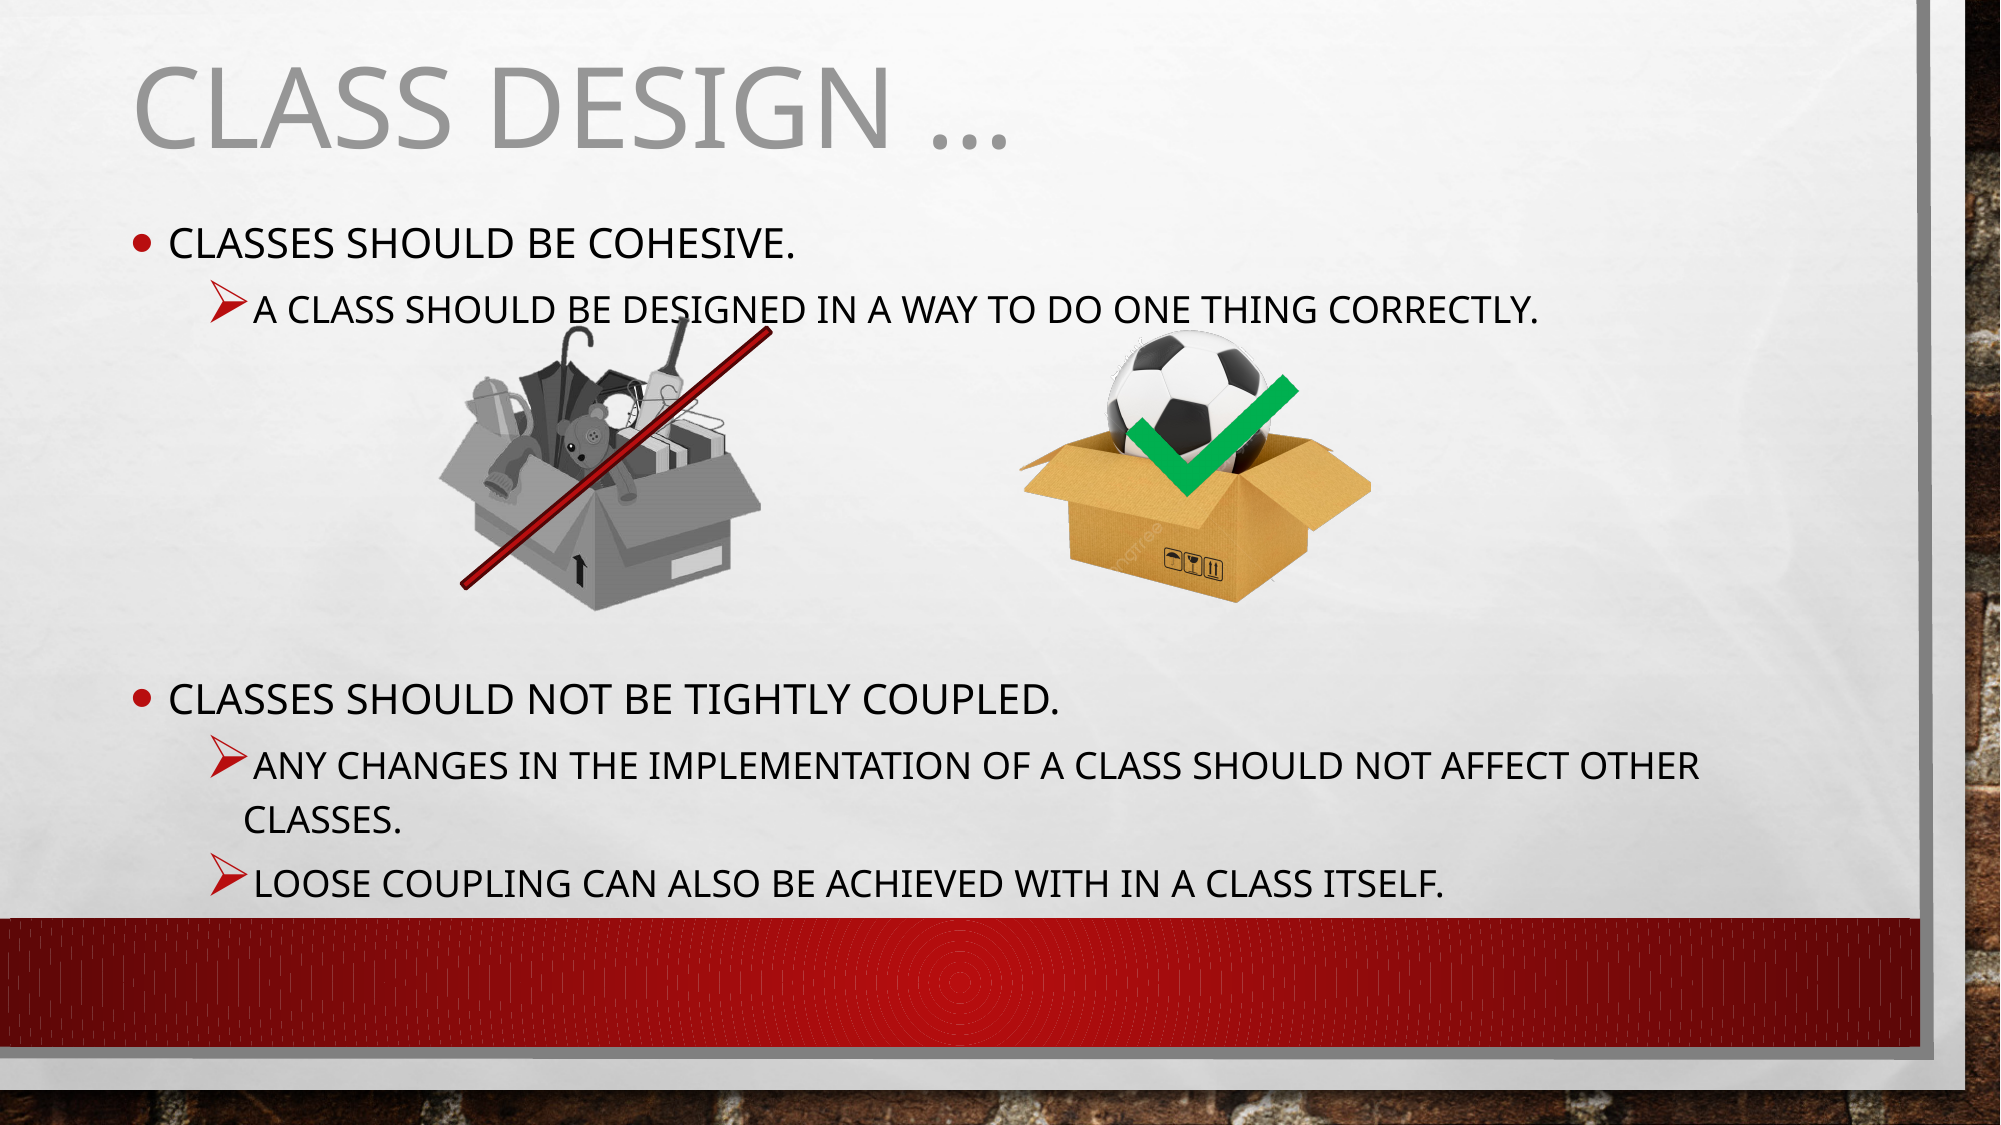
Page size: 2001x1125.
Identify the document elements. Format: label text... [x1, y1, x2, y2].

title Class design … [115, 0, 1885, 224]
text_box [416, 296, 1390, 626]
list Classes should be cohesive. A class should be designed in a way to do one thing correctly. [115, 175, 1721, 445]
picture [0, 0, 2000, 1125]
text_box Classes should not be tightly coupled. Any changes in the implementation of a class should not affect other classes. Loose coupling can also be achieved with in a class itself. [115, 634, 1721, 934]
